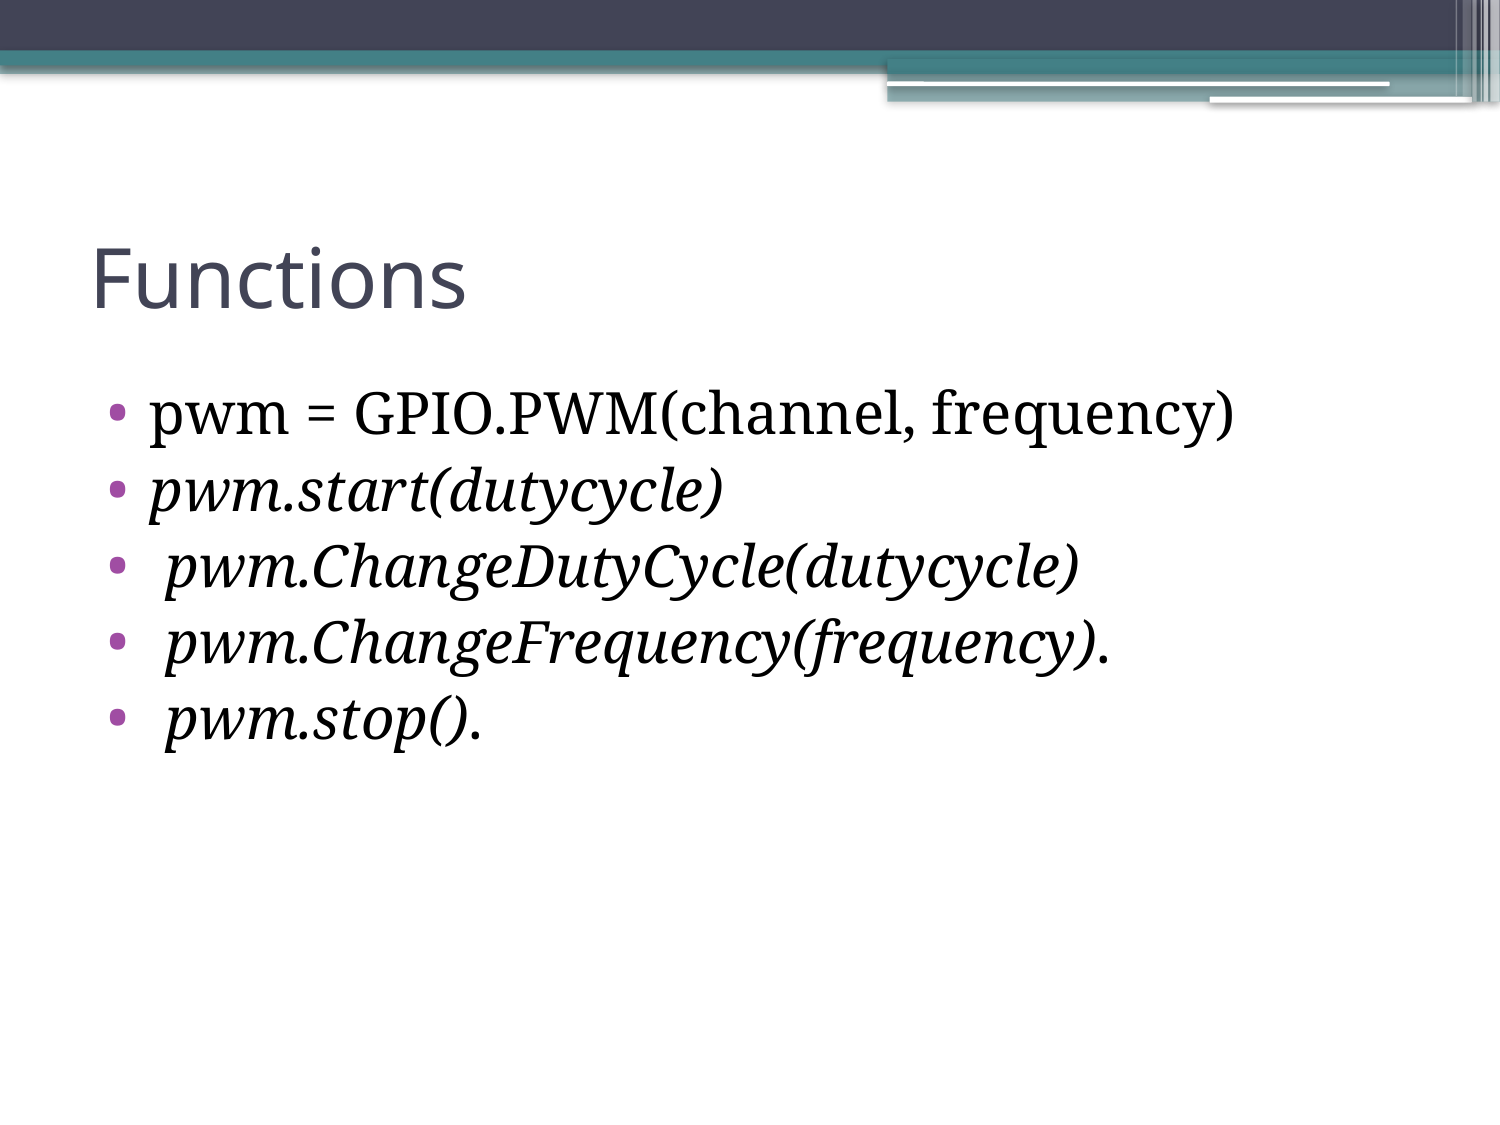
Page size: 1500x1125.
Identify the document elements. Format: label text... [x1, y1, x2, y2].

title Functions [75, 187, 1425, 363]
list pwm = GPIO.PWM(channel, frequency) pwm.start(dutycycle) pwm.ChangeDutyCycle(dutycycle) pwm.ChangeFrequency(frequency). pwm.stop(). [75, 368, 1425, 1079]
